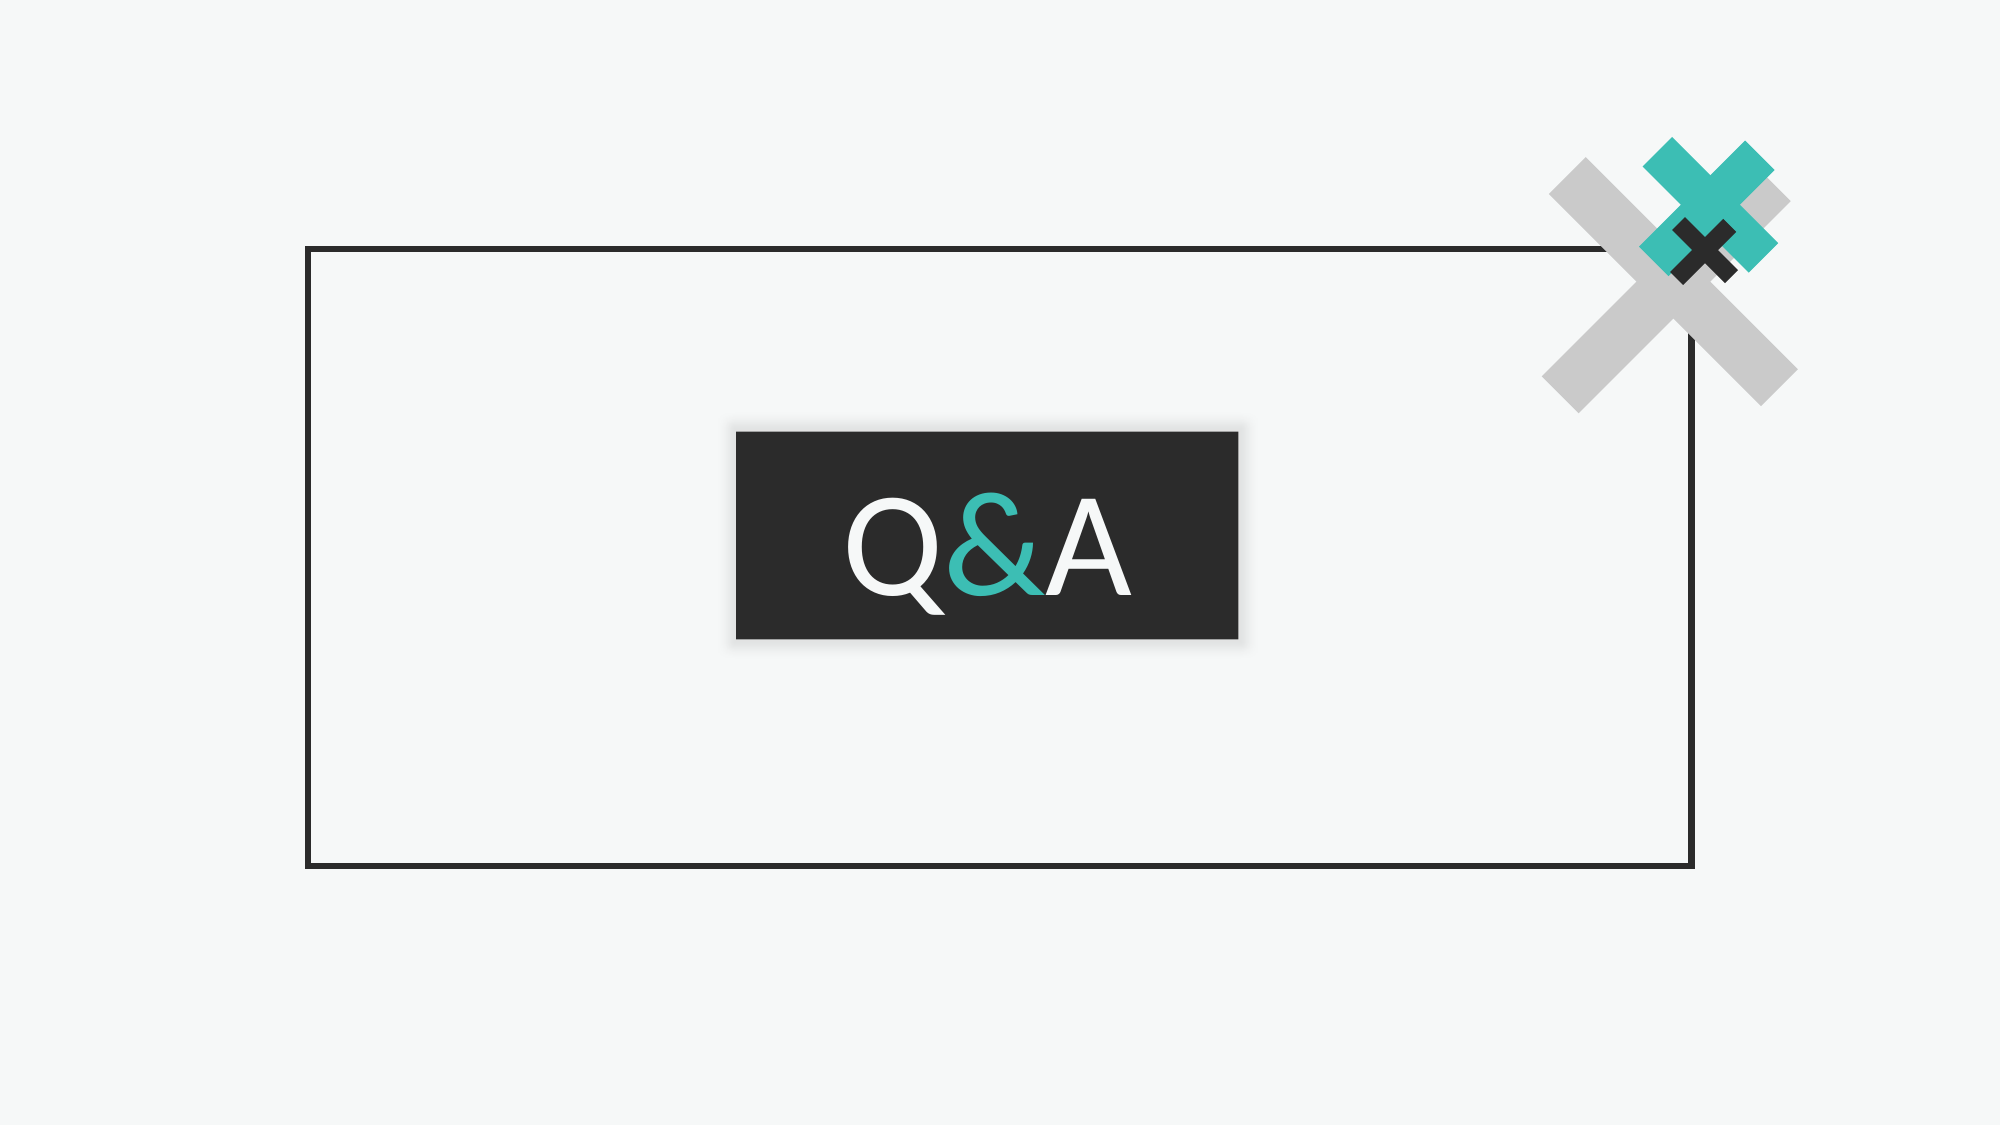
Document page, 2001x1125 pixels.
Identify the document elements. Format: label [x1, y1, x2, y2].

picture [0, 0, 2000, 1125]
text_box [1631, 133, 1782, 284]
text_box [1665, 214, 1741, 290]
text_box [1516, 138, 1817, 439]
